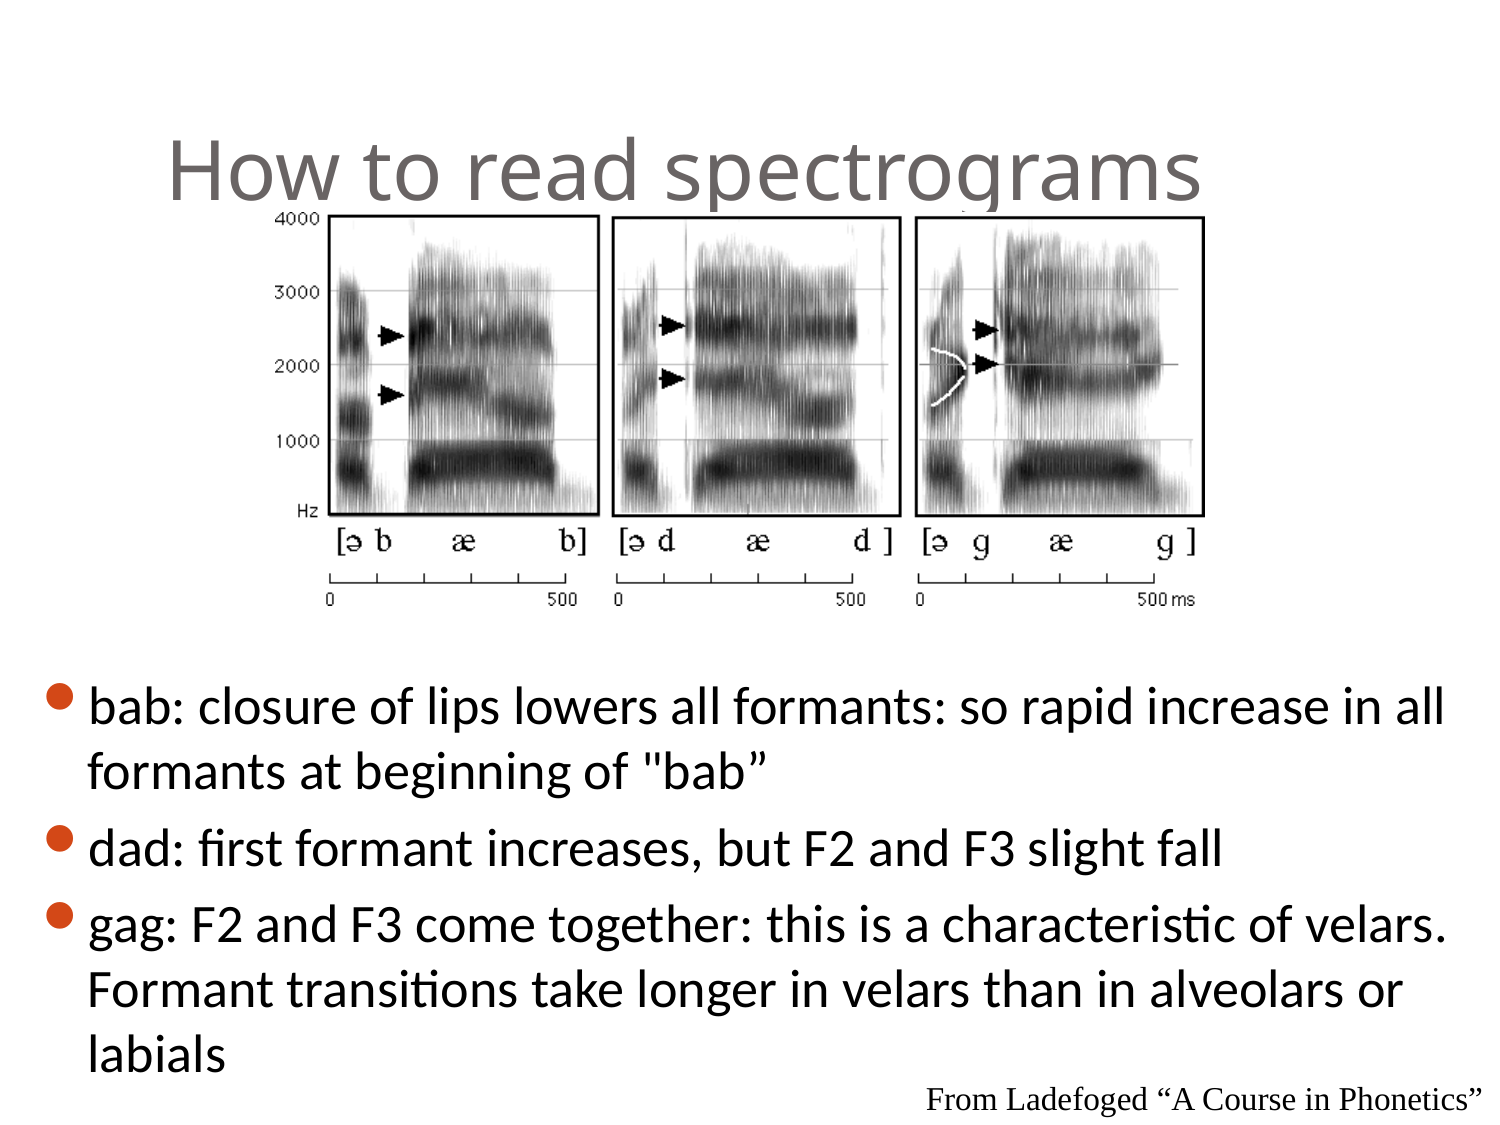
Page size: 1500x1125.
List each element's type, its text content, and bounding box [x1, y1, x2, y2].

list bab: closure of lips lowers all formants: so rapid increase in all formants at beginning of "bab” dad: first formant increases, but F2 and F3 slight fall gag: F2 and F3 come together: this is a characteristic of velars. Formant transitions take longer in velars than in alveolars or labials [27, 662, 1500, 876]
title How to read spectrograms [149, 44, 1426, 233]
text_box From Ladefoged “A Course in Phonetics” [911, 1069, 1499, 1125]
picture [274, 212, 1205, 606]
